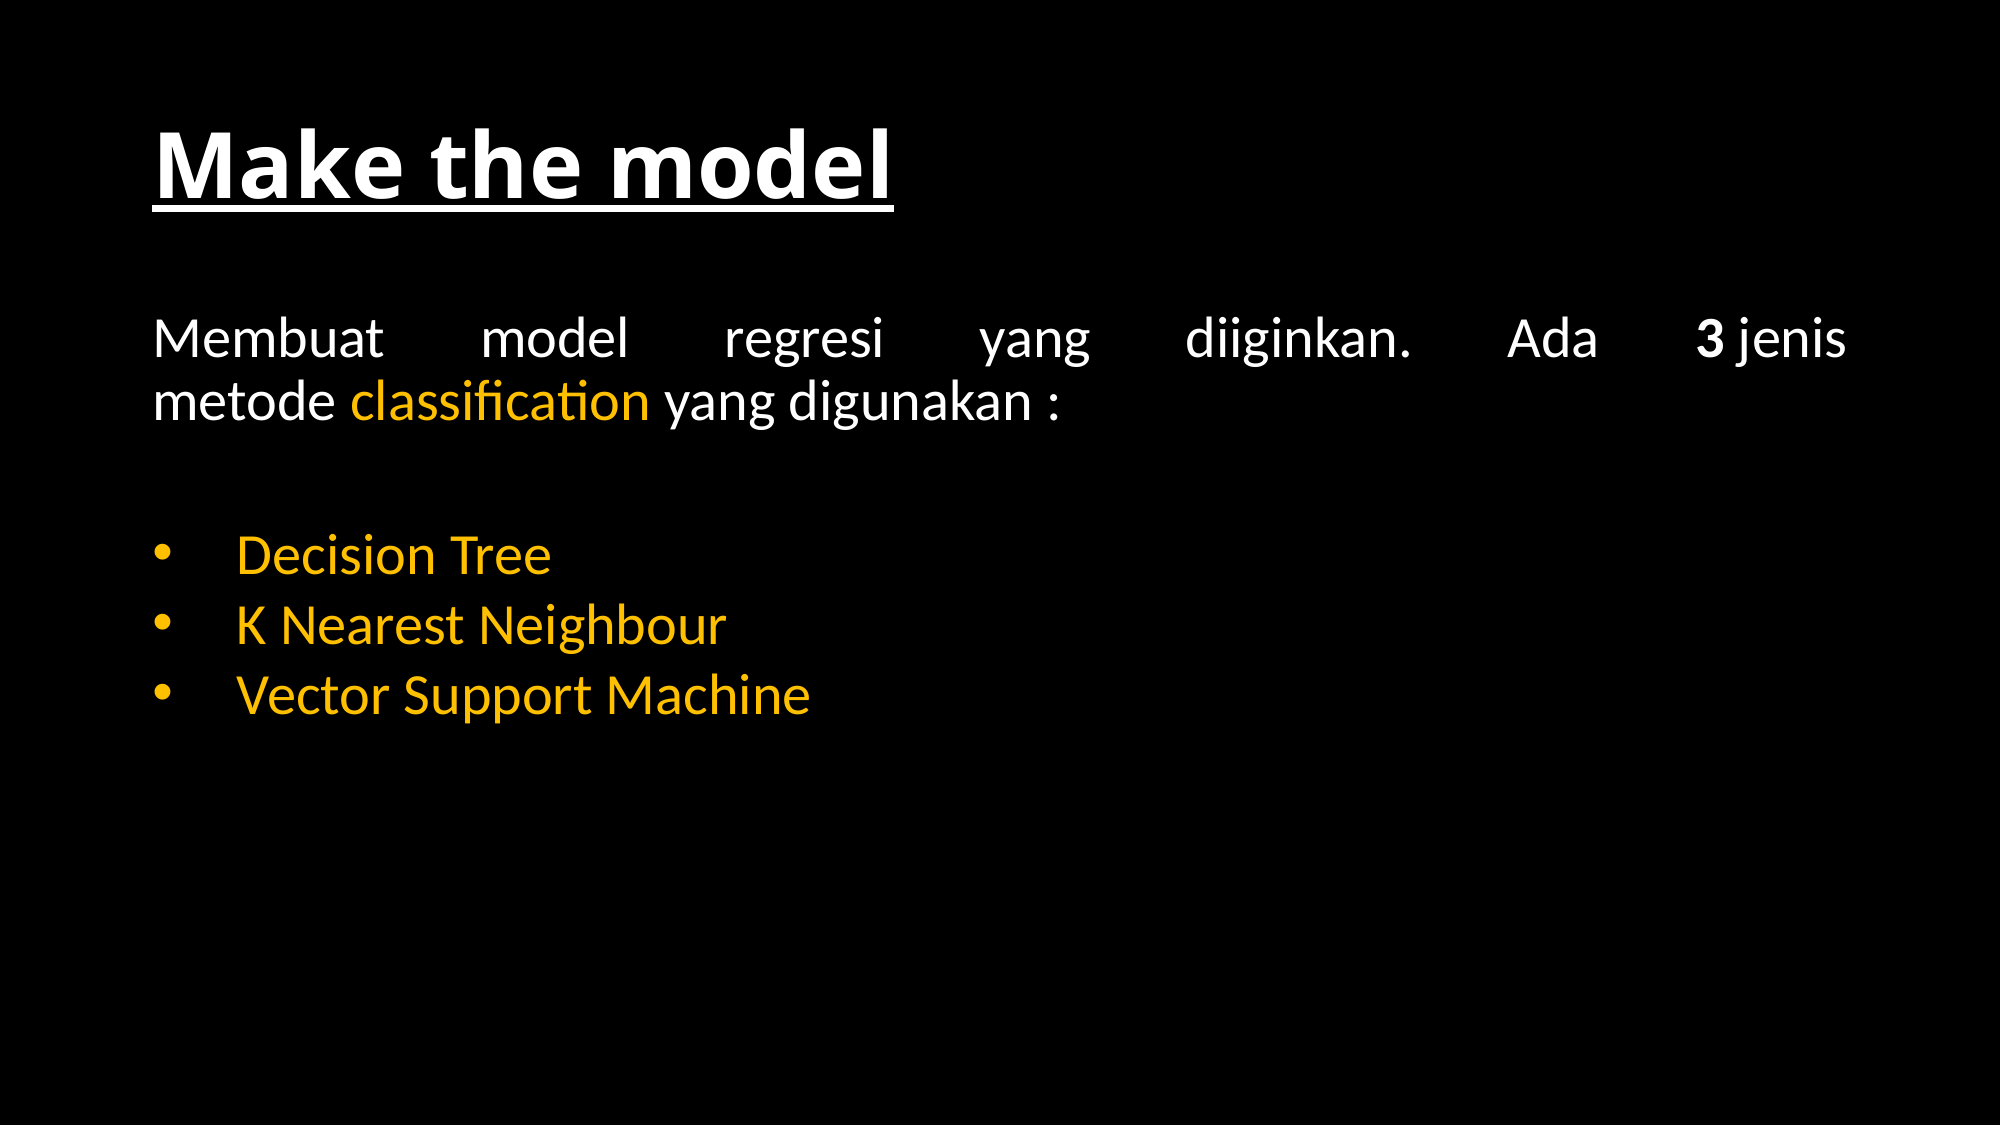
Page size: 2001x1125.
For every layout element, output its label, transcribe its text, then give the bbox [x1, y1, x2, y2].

list Membuat model regresi yang diiginkan. Ada 3 jenis metode classification yang digunakan : Decision Tree K Nearest Neighbour Vector Support Machine [137, 299, 1863, 1014]
title Make the model [137, 59, 1863, 278]
